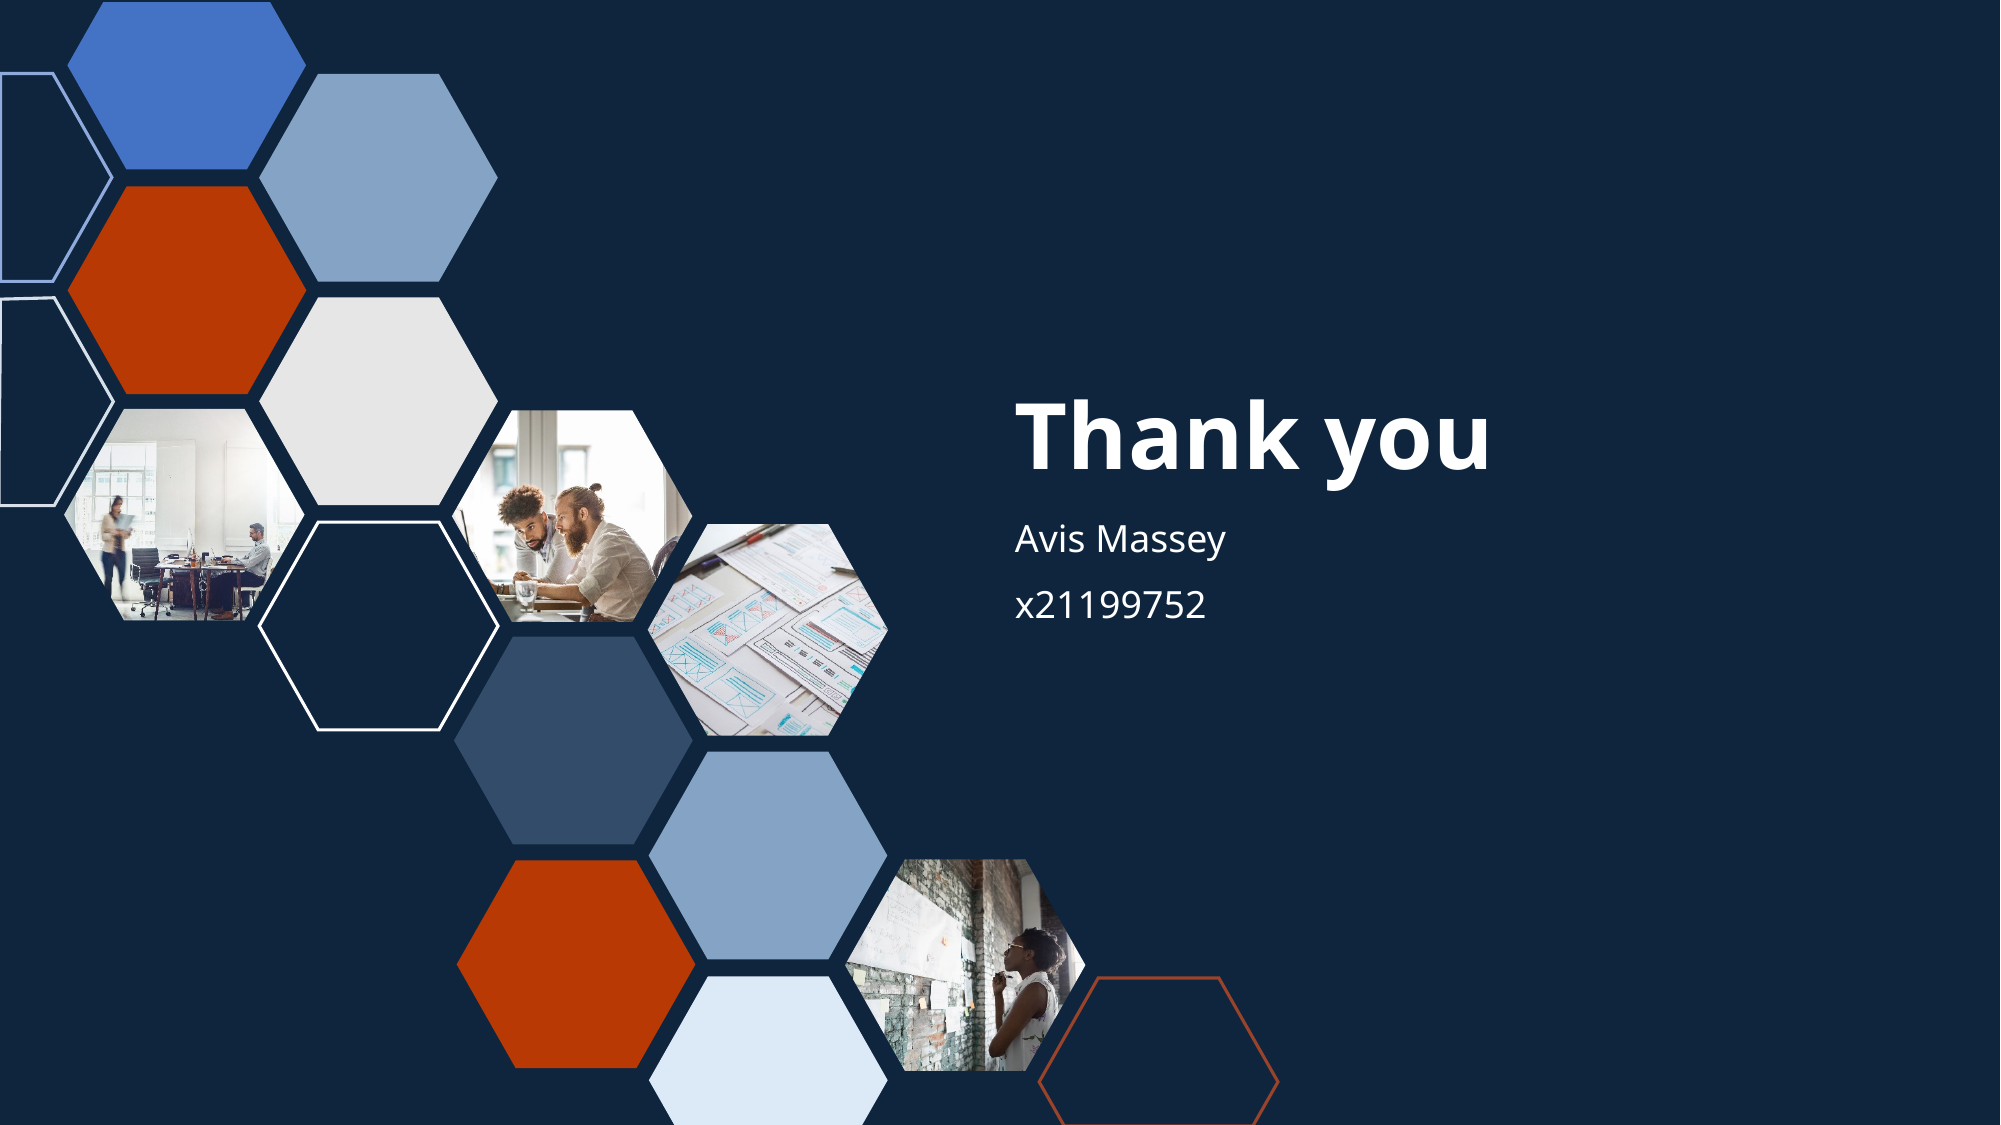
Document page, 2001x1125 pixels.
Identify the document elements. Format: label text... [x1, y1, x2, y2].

list Avis Massey x21199752 [999, 507, 1498, 816]
picture [64, 408, 305, 621]
picture [844, 859, 1086, 1071]
title Thank you [999, 279, 1830, 497]
picture [451, 410, 889, 736]
